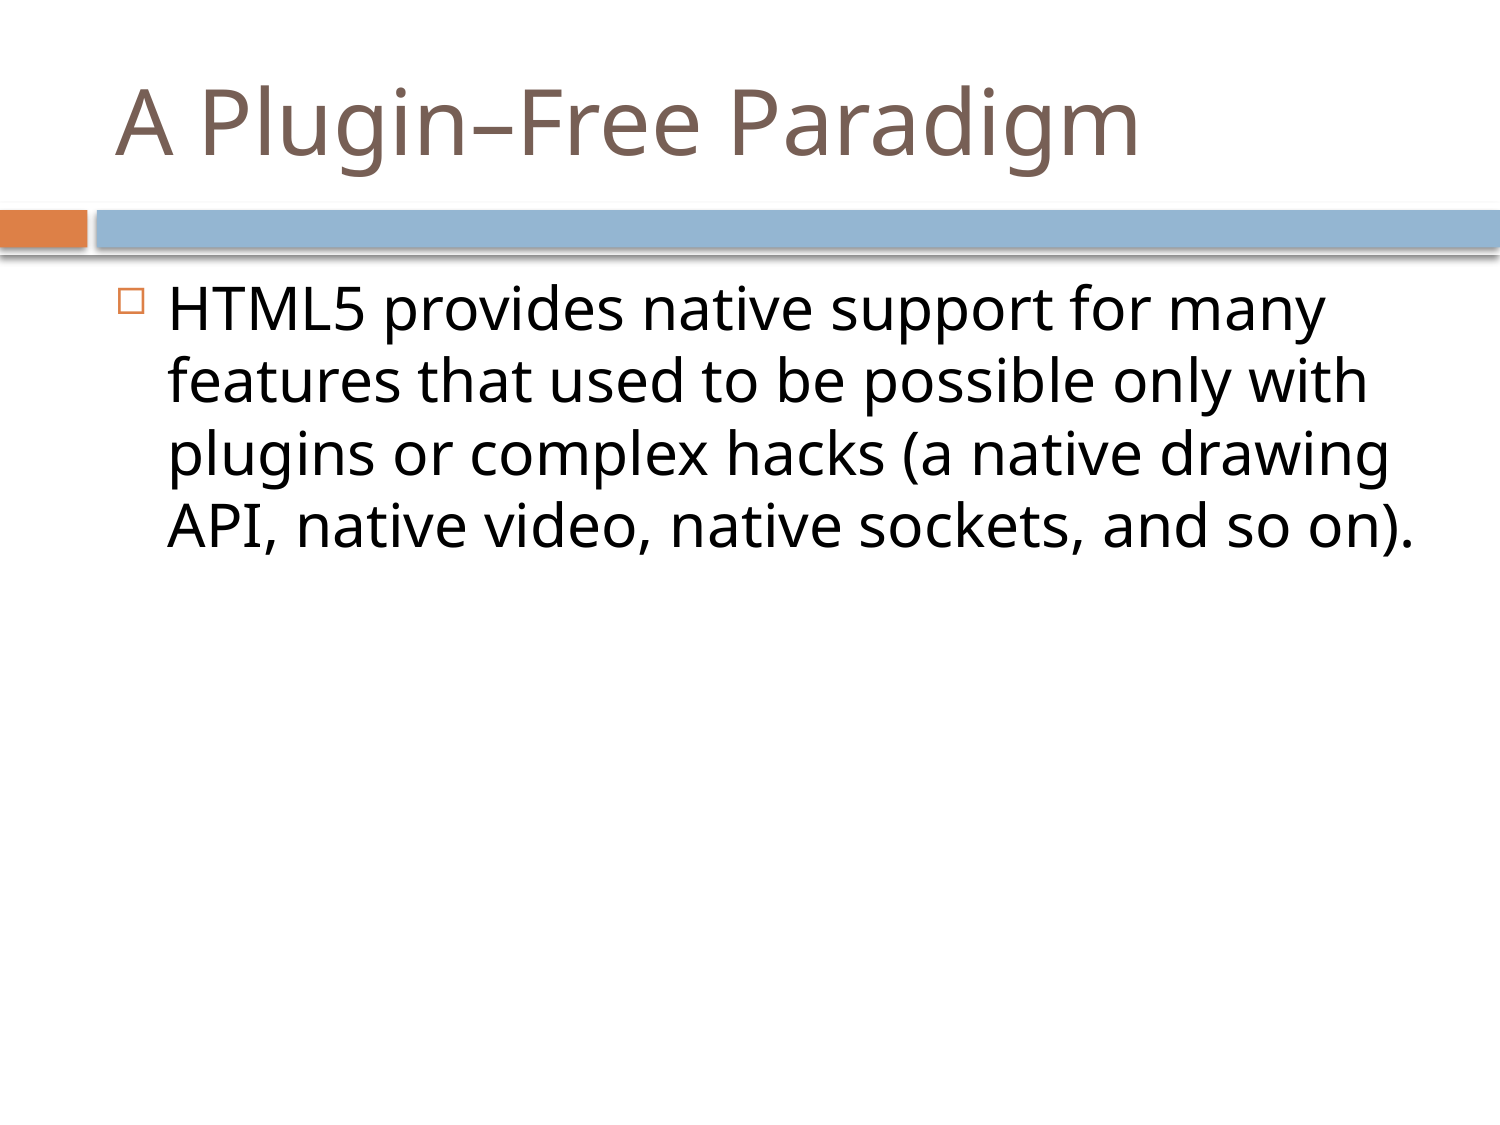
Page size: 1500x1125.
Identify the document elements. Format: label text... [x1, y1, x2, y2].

title A Plugin–Free Paradigm [100, 37, 1438, 200]
list HTML5 provides native support for many features that used to be possible only with plugins or complex hacks (a native drawing API, native video, native sockets, and so on). [100, 262, 1438, 1000]
